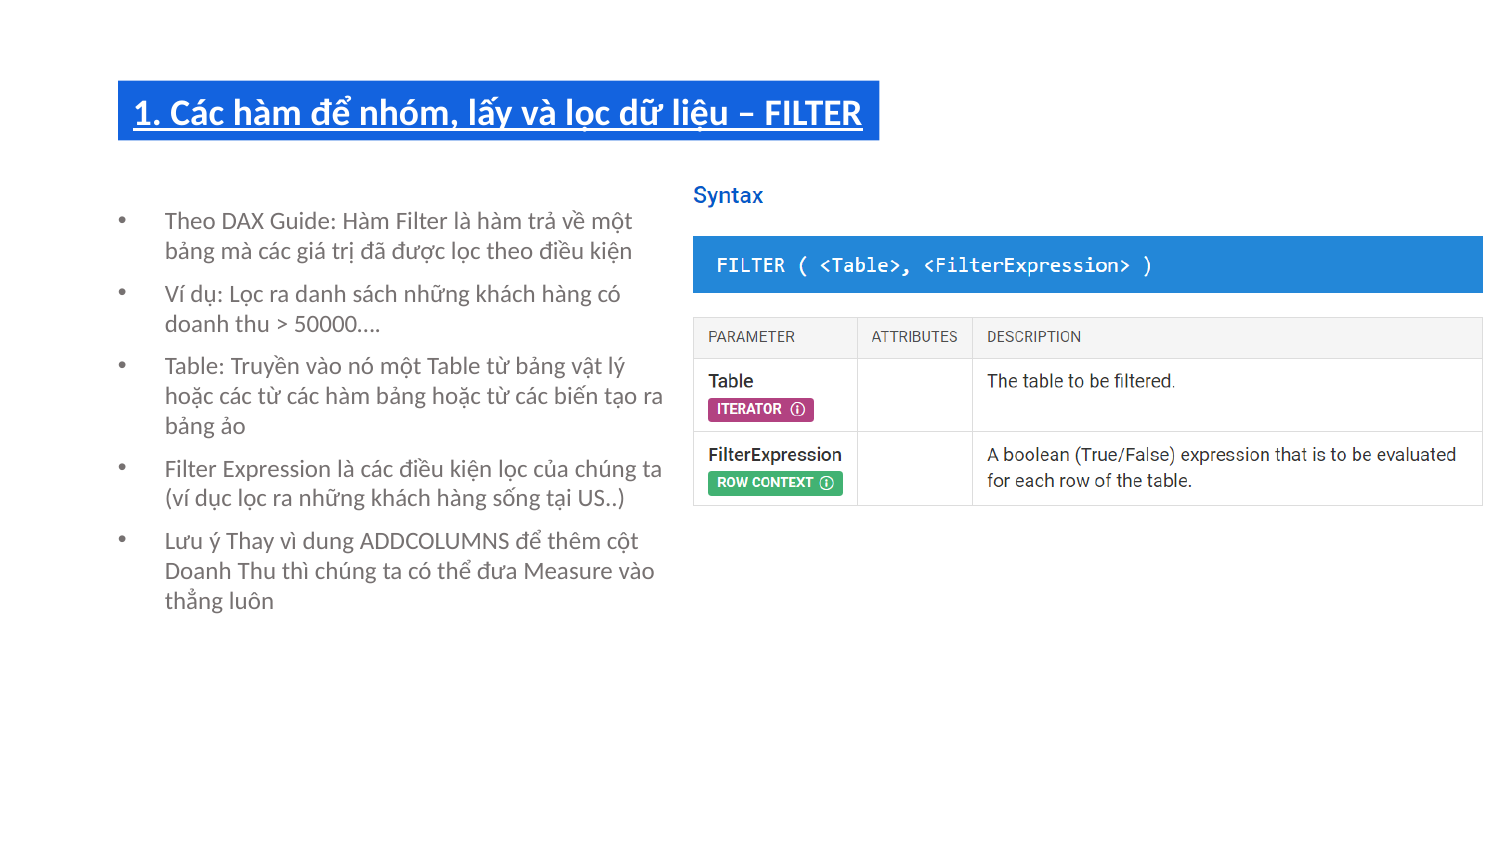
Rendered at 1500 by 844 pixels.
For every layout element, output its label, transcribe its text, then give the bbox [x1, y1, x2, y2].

text_box Theo DAX Guide: Hàm Filter là hàm trả về một bảng mà các giá trị đã được lọc theo điều kiện Ví dụ: Lọc ra danh sách những khách hàng có doanh thu > 50000…. Table: Truyền vào nó một Table từ bảng vật lý hoặc các từ các hàm bảng hoặc từ các biến tạo ra bảng ảo Filter Expression là các điều kiện lọc của chúng ta (ví dục lọc ra những khách hàng sống tại US..) Lưu ý Thay vì dung ADDCOLUMNS để thêm cột Doanh Thu thì chúng ta có thể đưa Measure vào thẳng luôn [103, 197, 690, 622]
text_box 1. Các hàm để nhóm, lấy và lọc dữ liệu – FILTER [118, 80, 880, 141]
picture [689, 180, 1487, 512]
